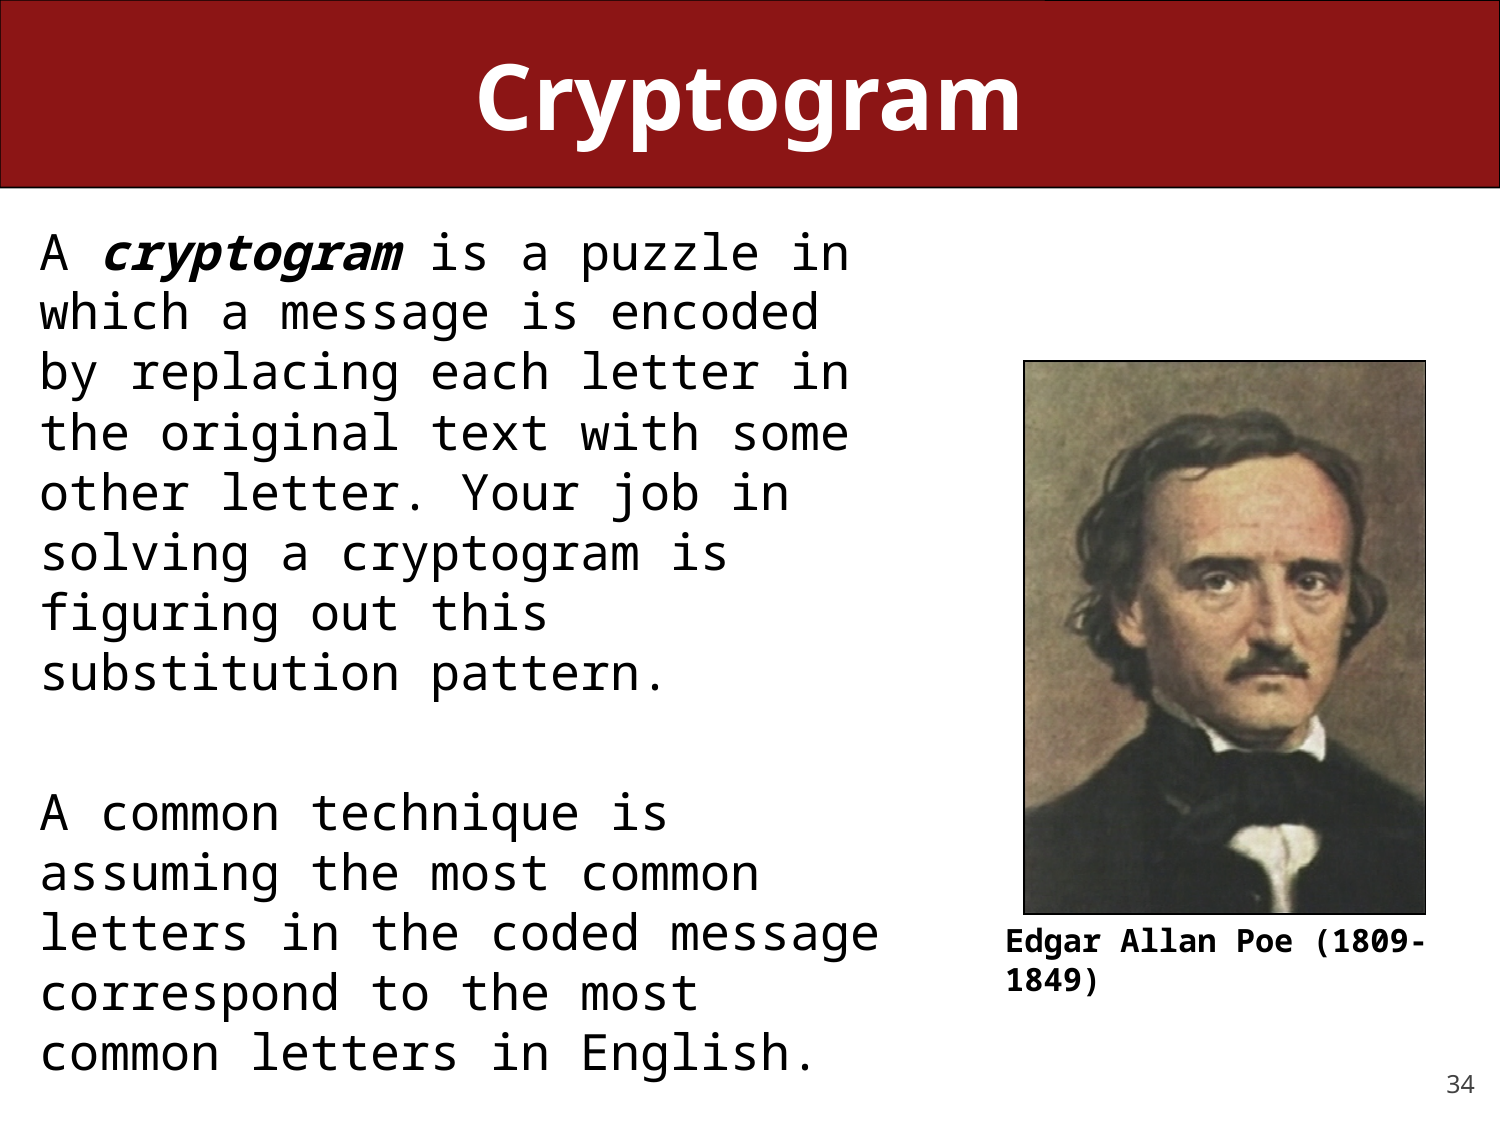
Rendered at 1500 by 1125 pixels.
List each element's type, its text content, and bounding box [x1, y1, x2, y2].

text_box Edgar Allan Poe (1809-1849) [990, 912, 1459, 1005]
text_box A cryptogram is a puzzle in which a message is encoded by replacing each letter in the original text with some other letter. Your job in solving a cryptogram is figuring out this substitution pattern. A common technique is assuming the most common letters in the coded message correspond to the most common letters in English. [24, 212, 919, 1063]
picture [1024, 361, 1425, 914]
title Cryptogram [75, 0, 1425, 188]
